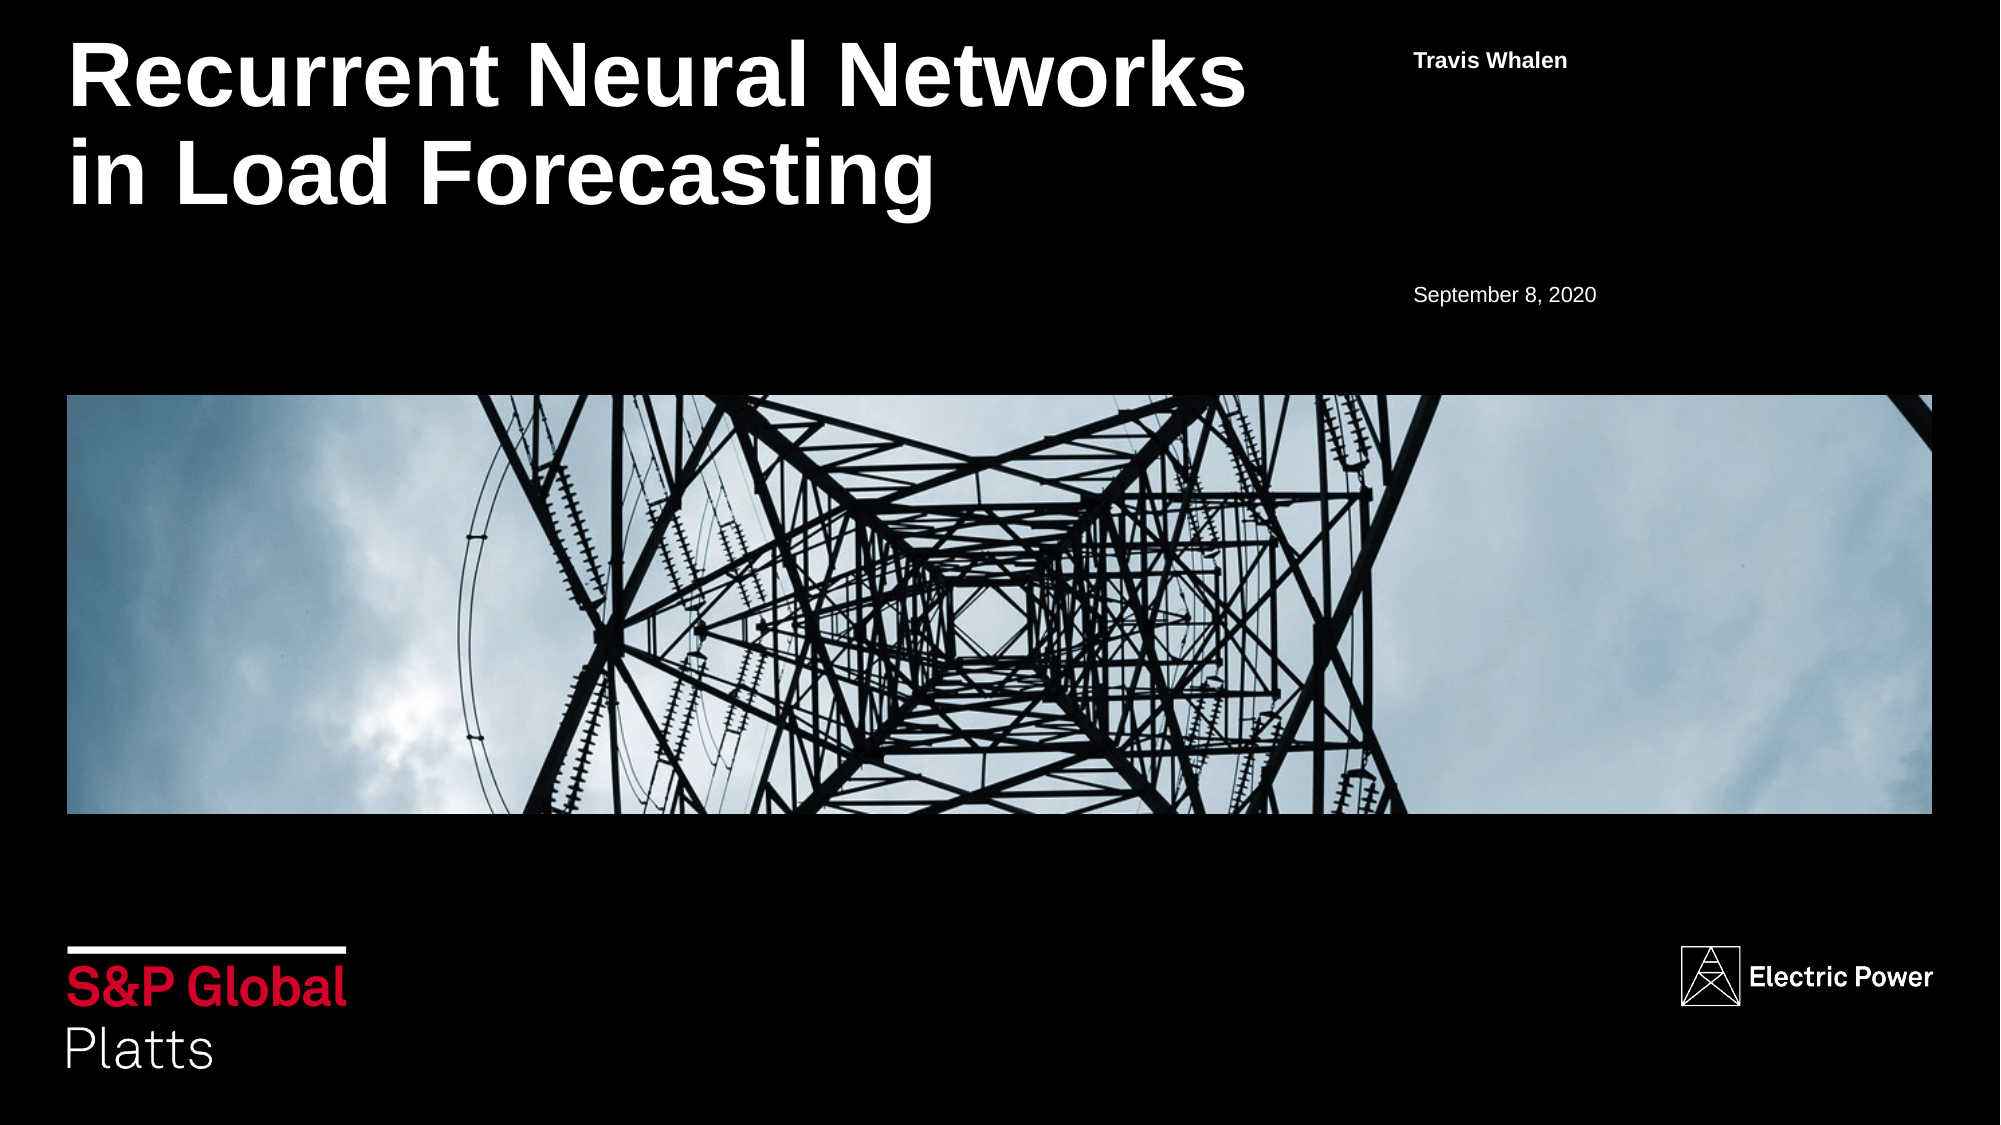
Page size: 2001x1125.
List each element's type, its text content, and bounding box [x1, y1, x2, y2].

list Travis Whalen [1413, 41, 1934, 189]
list September 8, 2020 [1413, 276, 1934, 319]
text_box [67, 346, 1625, 596]
title Recurrent Neural Networks in Load Forecasting [67, 26, 1275, 285]
picture [67, 395, 1932, 814]
picture [24, 903, 389, 1111]
picture [1681, 946, 1934, 1007]
